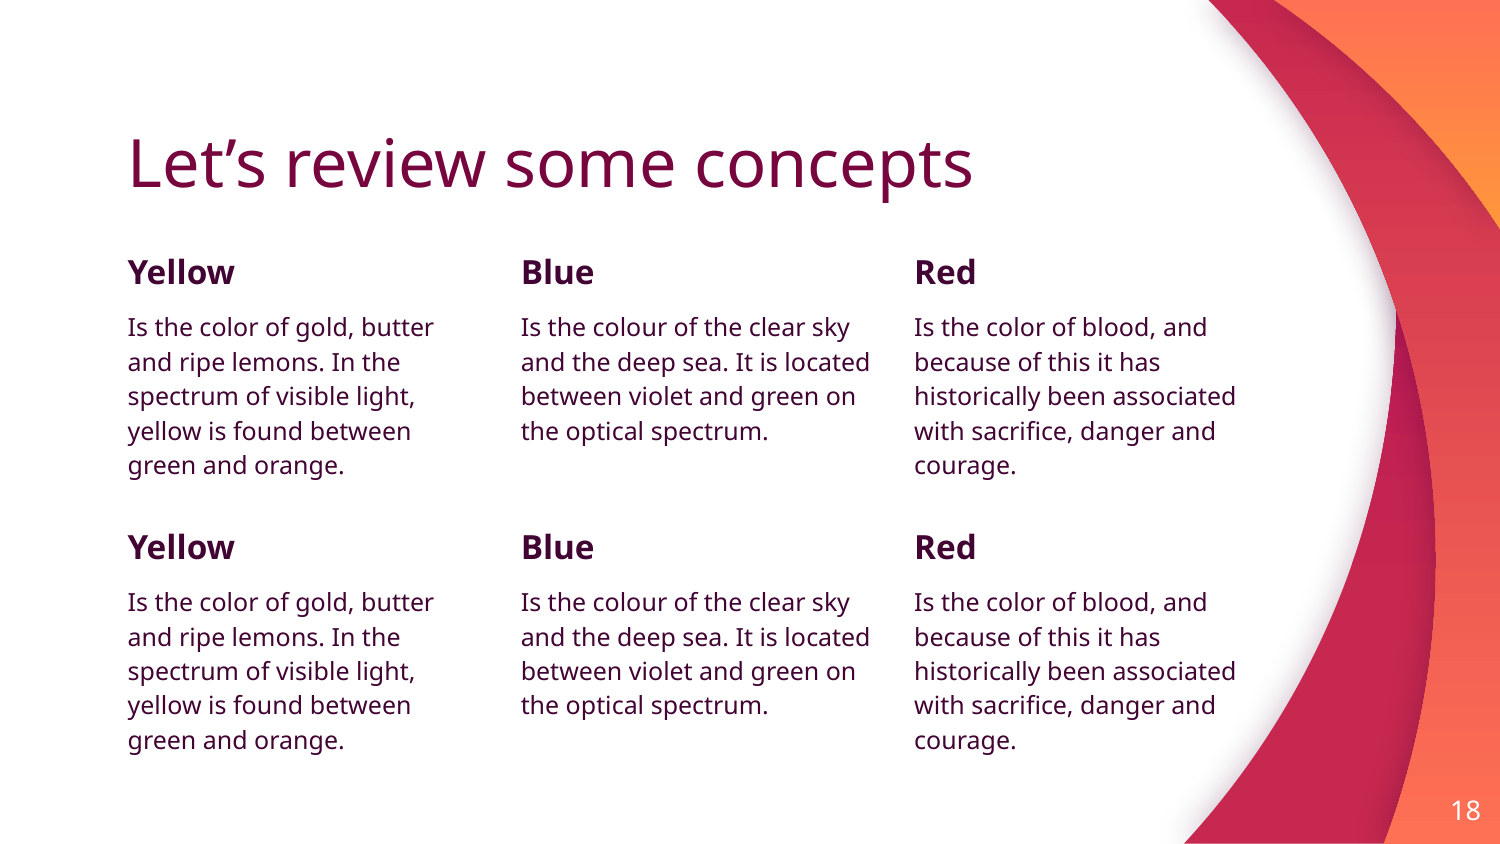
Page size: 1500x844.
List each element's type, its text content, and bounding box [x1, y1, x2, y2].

list Blue Is the colour of the clear sky and the deep sea. It is located between violet and green on the optical spectrum. [520, 244, 877, 502]
list Red Is the color of blood, and because of this it has historically been associated with sacrifice, danger and courage. [914, 244, 1270, 502]
list Blue Is the colour of the clear sky and the deep sea. It is located between violet and green on the optical spectrum. [520, 519, 877, 777]
list Red Is the color of blood, and because of this it has historically been associated with sacrifice, danger and courage. [914, 519, 1270, 777]
slide_number ‹#› [1391, 779, 1482, 844]
list Yellow Is the color of gold, butter and ripe lemons. In the spectrum of visible light, yellow is found between green and orange. [127, 519, 484, 777]
title Let’s review some concepts [127, 137, 1270, 203]
list Yellow Is the color of gold, butter and ripe lemons. In the spectrum of visible light, yellow is found between green and orange. [127, 244, 484, 502]
